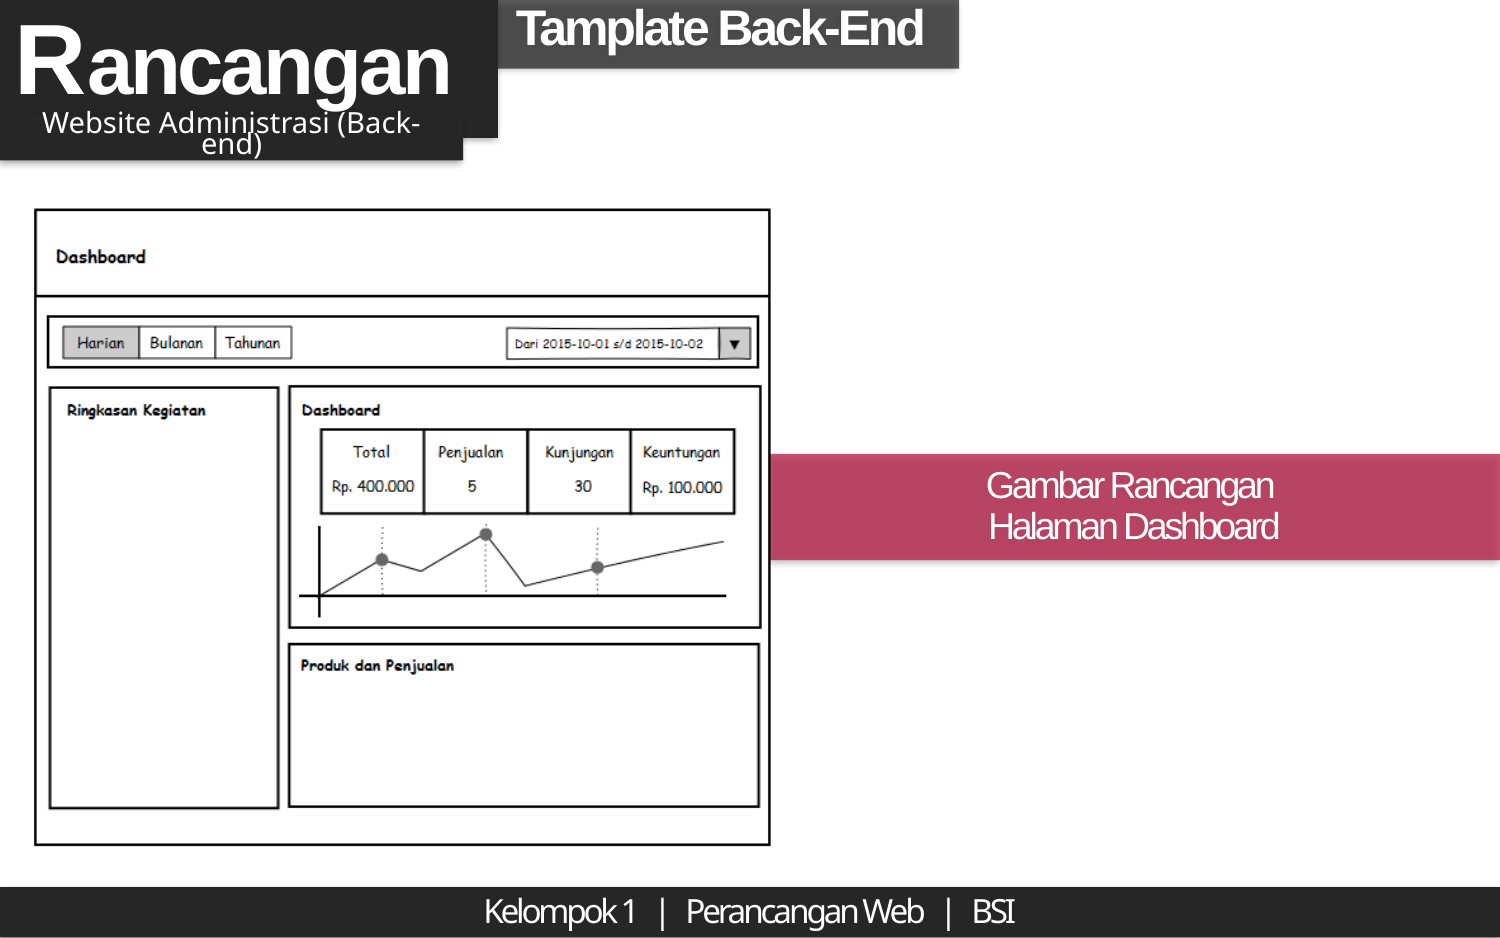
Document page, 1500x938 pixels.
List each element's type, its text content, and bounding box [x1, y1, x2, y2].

text_box Rancangan [0, 0, 499, 139]
text_box Kelompok 1 | Perancangan Web | BSI [0, 886, 1500, 938]
picture [0, 182, 805, 883]
text_box Gambar Rancangan Halaman Dashboard [809, 453, 1500, 561]
text_box Website Administrasi (Back-end) [0, 114, 464, 161]
text_box Tamplate Back-End [500, 0, 960, 69]
